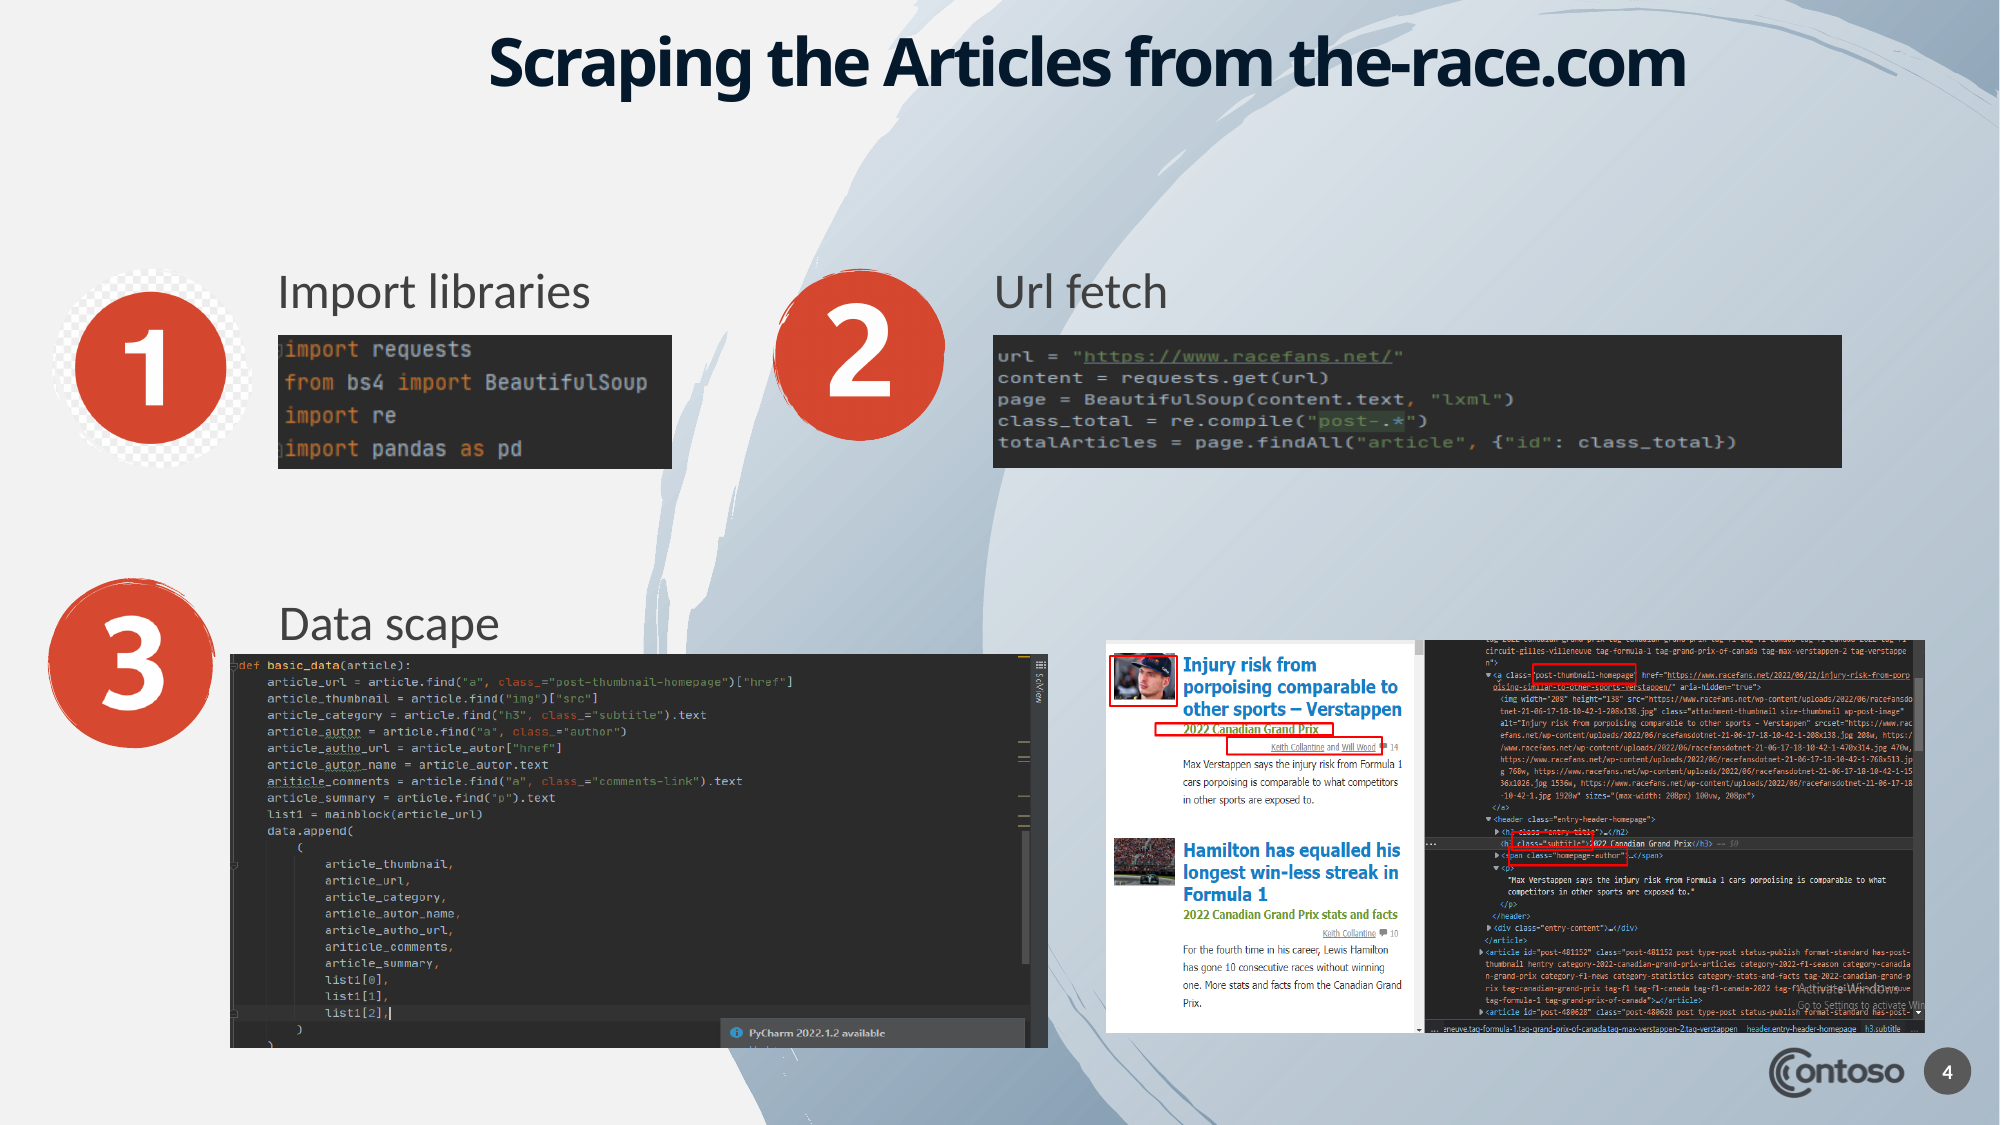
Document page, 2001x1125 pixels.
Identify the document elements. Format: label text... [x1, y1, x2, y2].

list Data scape [278, 543, 537, 651]
list Import libraries [277, 211, 602, 320]
title Scraping the Articles from the-race.com [488, 69, 2000, 140]
picture [278, 335, 672, 469]
picture [993, 335, 1842, 468]
slide_number 4 [1923, 1047, 1972, 1095]
picture [230, 654, 1048, 1048]
picture [47, 577, 216, 749]
picture [772, 268, 946, 441]
list Url fetch [993, 211, 1252, 320]
picture [1106, 640, 1925, 1033]
picture [52, 268, 252, 469]
